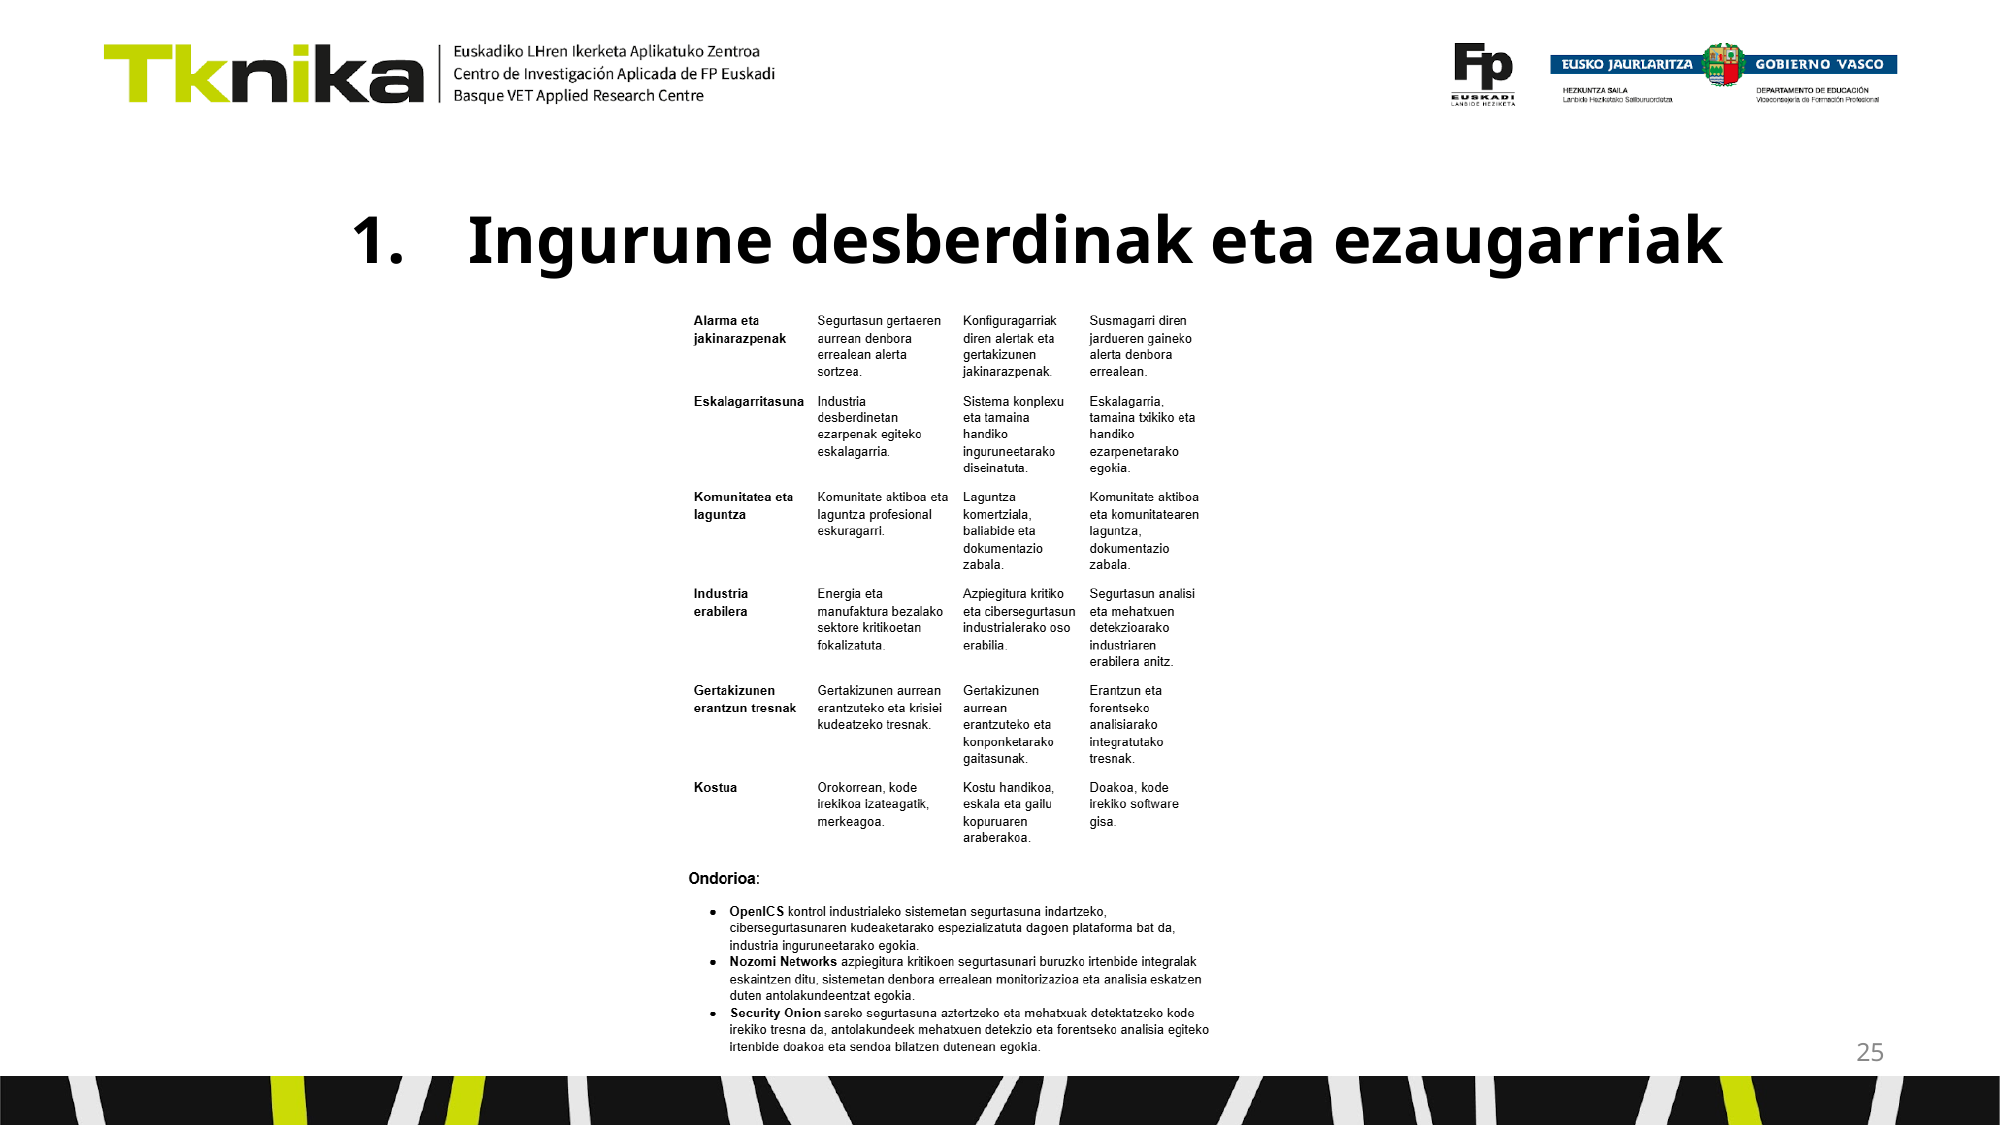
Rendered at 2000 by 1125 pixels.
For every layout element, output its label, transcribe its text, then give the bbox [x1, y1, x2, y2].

picture [102, 42, 1898, 106]
picture [0, 284, 2000, 1125]
title Ingurune desberdinak eta ezaugarriak [211, 190, 1917, 286]
slide_number ‹#› [1433, 1023, 1900, 1084]
